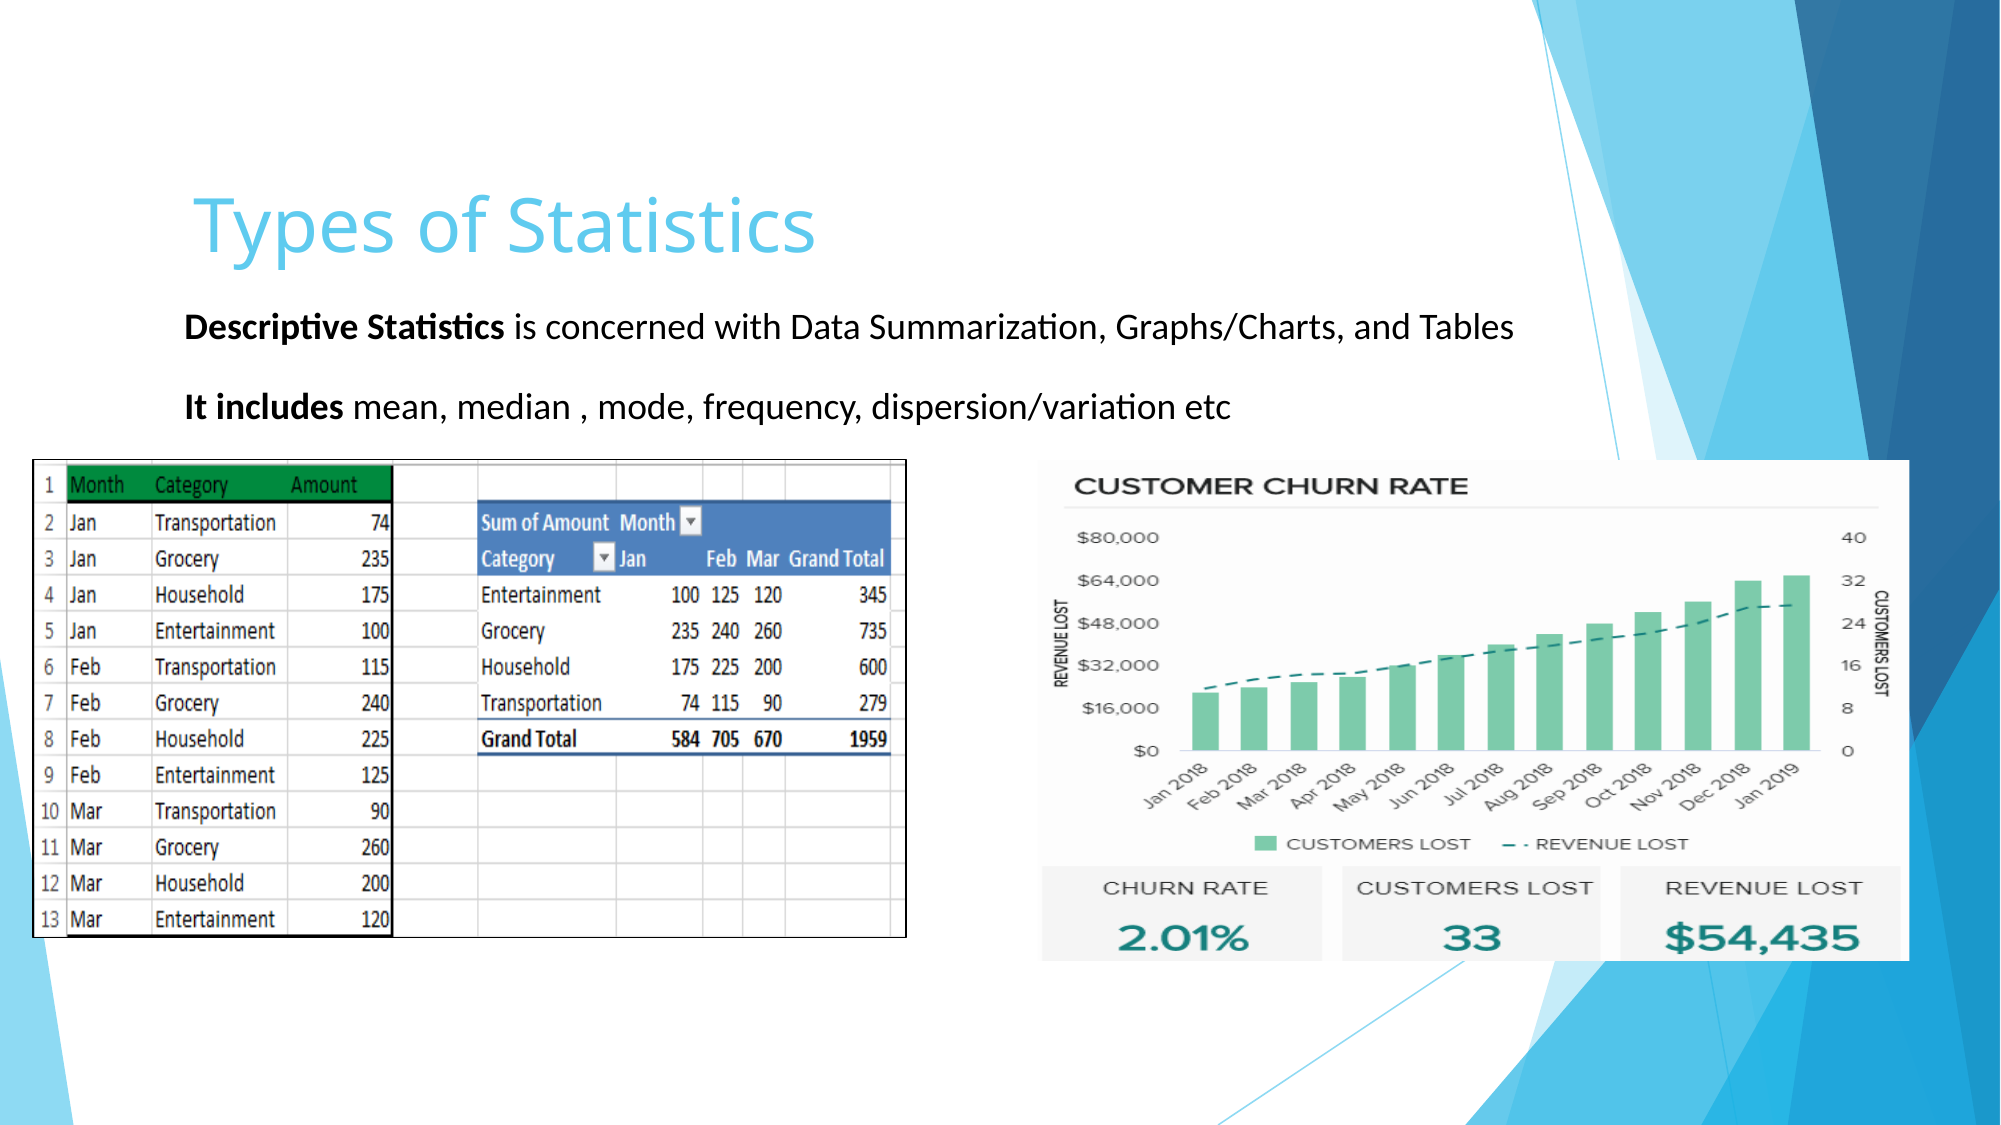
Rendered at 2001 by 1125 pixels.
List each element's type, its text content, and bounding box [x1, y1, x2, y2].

title Types of Statistics [178, 64, 1641, 275]
text_box Descriptive Statistics is concerned with Data Summarization, Graphs/Charts, and Tables [169, 294, 1910, 355]
picture [1037, 459, 1910, 961]
picture [33, 459, 906, 937]
text_box It includes mean, median , mode, frequency, dispersion/variation etc [169, 374, 1276, 435]
